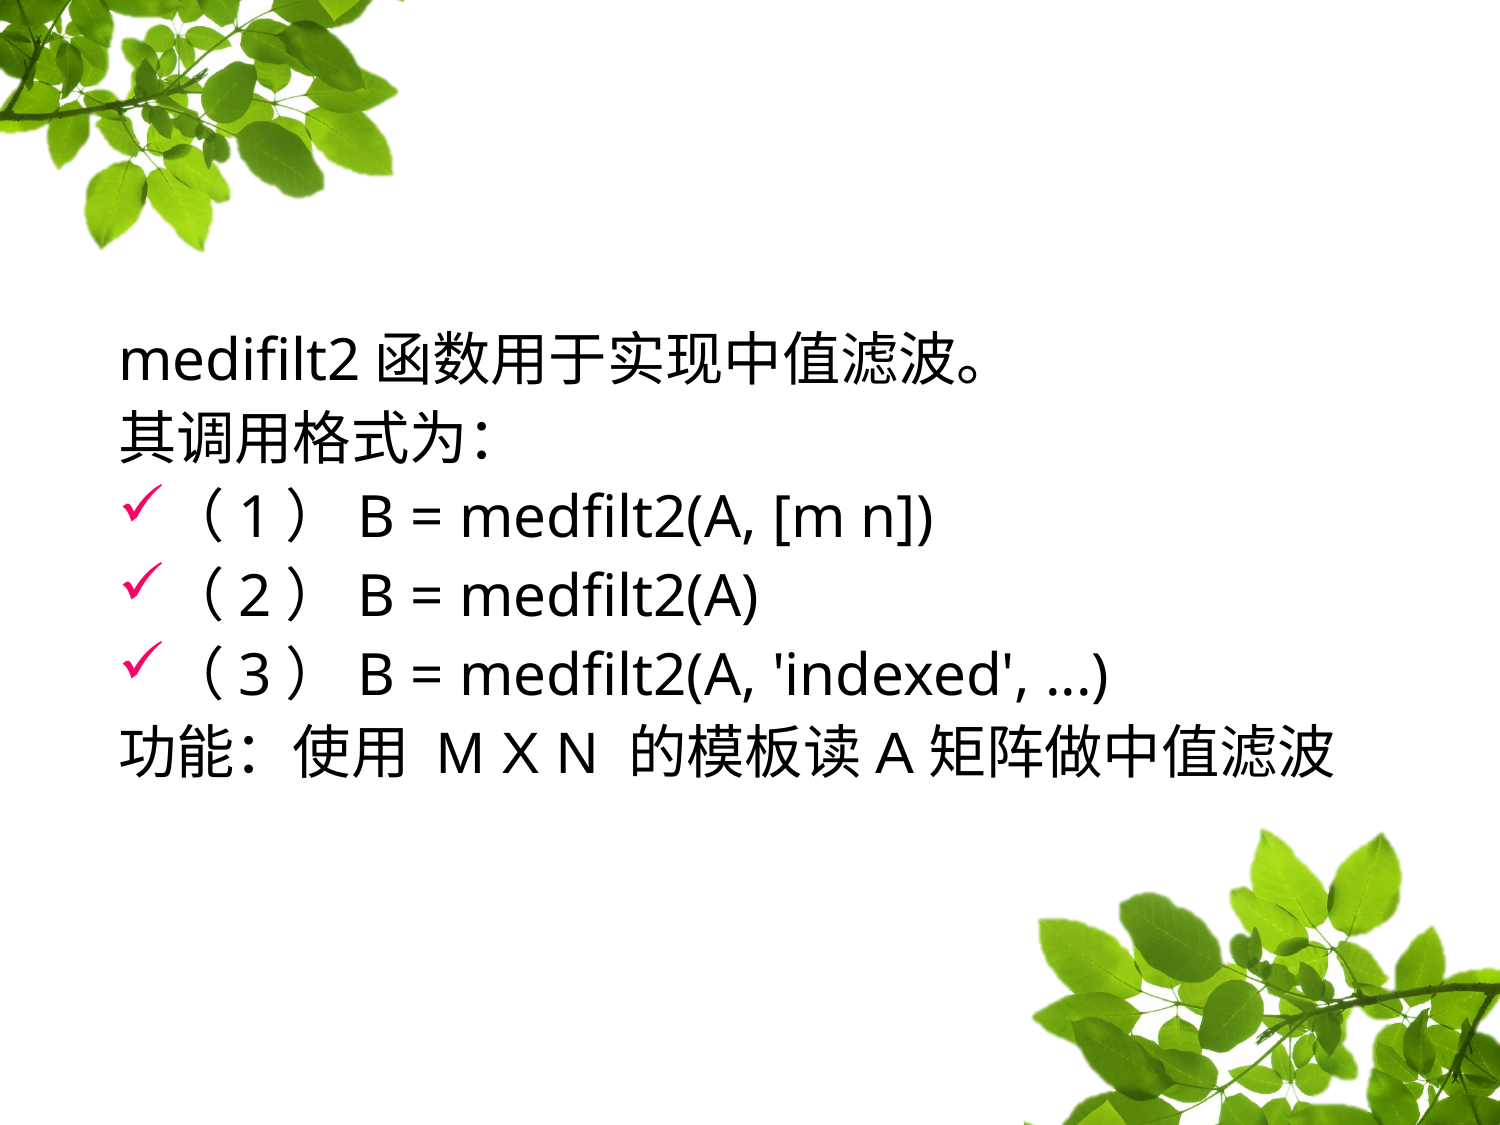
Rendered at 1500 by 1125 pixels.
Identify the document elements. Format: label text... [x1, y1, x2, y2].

picture [0, 0, 405, 253]
picture [1023, 827, 1500, 1125]
list medifilt2函数用于实现中值滤波。 其调用格式为： （1）B = medfilt2(A, [m n]) （2）B = medfilt2(A) （3）B = medfilt2(A, 'indexed', ...) 功能：使用 M X N 的模板读A矩阵做中值滤波 [103, 322, 1397, 994]
